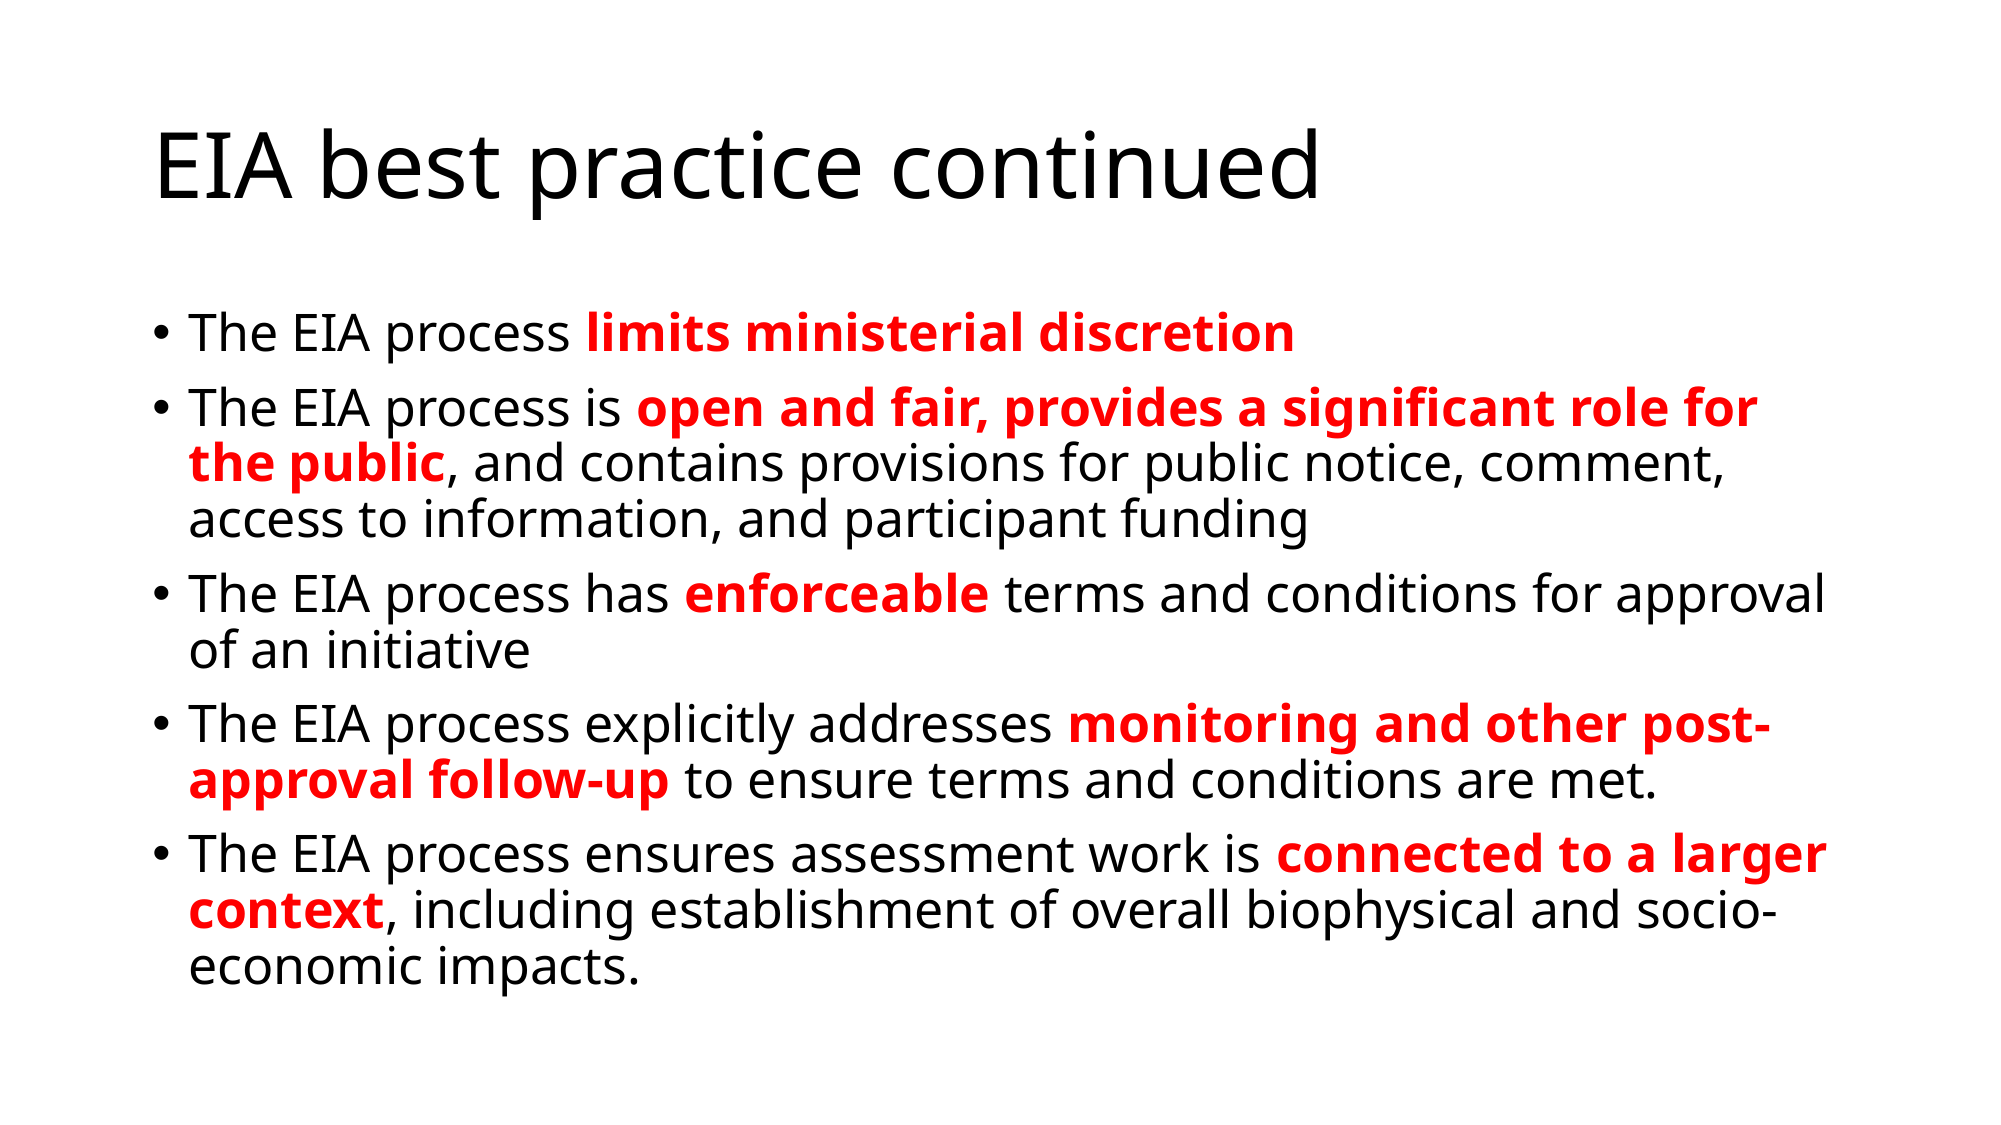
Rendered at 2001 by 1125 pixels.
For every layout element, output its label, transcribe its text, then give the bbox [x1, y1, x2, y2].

list The EIA process limits ministerial discretion The EIA process is open and fair, provides a significant role for the public, and contains provisions for public notice, comment, access to information, and participant funding The EIA process has enforceable terms and conditions for approval of an initiative The EIA process explicitly addresses monitoring and other post-approval follow-up to ensure terms and conditions are met. The EIA process ensures assessment work is connected to a larger context, including establishment of overall biophysical and socio-economic impacts. [137, 299, 1863, 1014]
title EIA best practice continued [137, 59, 1863, 278]
